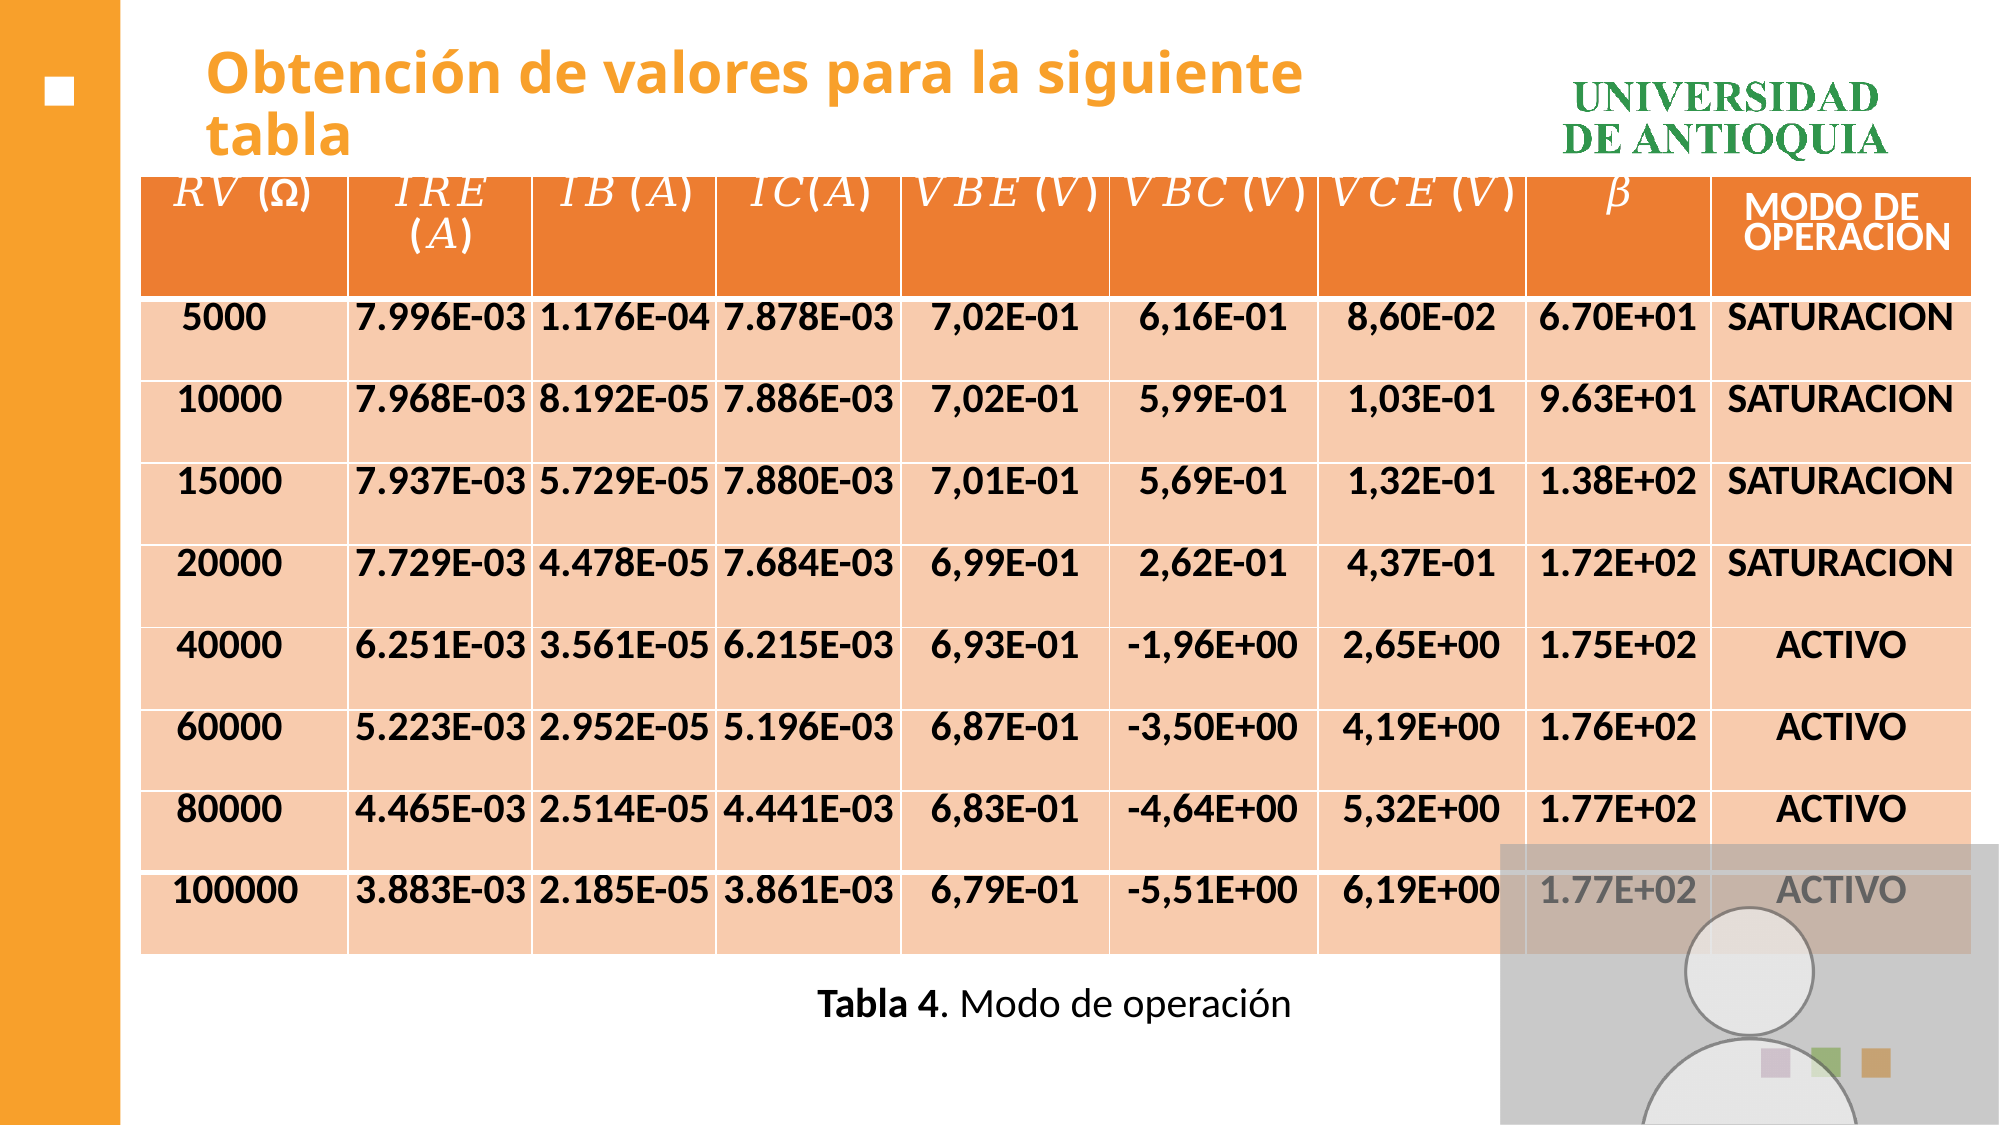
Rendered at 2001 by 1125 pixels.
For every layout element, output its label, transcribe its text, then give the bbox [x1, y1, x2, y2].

table_cell ACTIVO [1712, 628, 1971, 709]
picture [1500, 843, 2000, 1125]
table_cell 6,19E+00 [1319, 875, 1500, 954]
table_header MODO DE OPERACION [1712, 177, 1971, 296]
picture [1539, 59, 1911, 176]
table_cell 7.878E-03 [717, 302, 900, 380]
table_cell 6,87E-01 [902, 711, 1109, 790]
table_cell 2,62E-01 [1110, 546, 1317, 627]
table_cell 8.192E-05 [533, 382, 715, 462]
table_header 𝛽 [1527, 177, 1710, 296]
table_cell 3.561E-05 [533, 628, 715, 709]
table_cell 6.251E-03 [349, 628, 531, 709]
table_cell 1.38E+02 [1527, 464, 1710, 544]
table_cell 5.223E-03 [349, 711, 531, 790]
table_cell 7,02E-01 [902, 382, 1109, 462]
table_cell 7,01E-01 [902, 464, 1109, 544]
table_cell 2,65E+00 [1319, 628, 1525, 709]
table_cell 7.729E-03 [349, 546, 531, 627]
table_cell SATURACION [1712, 546, 1971, 627]
table_cell 4,19E+00 [1319, 711, 1525, 790]
table_header 𝑉𝐵𝐶 (𝑉) [1110, 177, 1317, 296]
table_cell 1.77E+02 [1527, 792, 1710, 843]
table_cell 7.937E-03 [349, 464, 531, 544]
table_cell 60000 [141, 711, 347, 790]
table_cell 2.514E-05 [533, 792, 715, 870]
table_cell 4,37E-01 [1319, 546, 1525, 627]
table_cell SATURACION [1712, 302, 1971, 380]
table_cell 7,02E-01 [902, 302, 1109, 380]
table_cell 6,16E-01 [1110, 302, 1317, 380]
table_cell 1,32E-01 [1319, 464, 1525, 544]
table_cell 7.880E-03 [717, 464, 900, 544]
table_cell 4.441E-03 [717, 792, 900, 870]
table_cell 15000 [141, 464, 347, 544]
table_cell 8,60E-02 [1319, 302, 1525, 380]
table_cell 3.883E-03 [349, 875, 531, 954]
table_cell 7.684E-03 [717, 546, 900, 627]
table_header 𝑉𝐵𝐸 (𝑉) [902, 177, 1109, 296]
text_box [44, 76, 75, 107]
table_cell 6,83E-01 [902, 792, 1109, 870]
table_cell 4.478E-05 [533, 546, 715, 627]
table_cell 20000 [141, 546, 347, 627]
table_cell 1.75E+02 [1527, 628, 1710, 709]
text_box Tabla 4. Modo de operación [802, 968, 1500, 1034]
table_cell -5,51E+00 [1110, 875, 1317, 954]
table_cell ACTIVO [1712, 711, 1971, 790]
table_header 𝑅𝑉 (Ω) [141, 177, 347, 296]
table_cell -1,96E+00 [1110, 628, 1317, 709]
table_header 𝑉𝐶𝐸 (𝑉) [1319, 177, 1525, 296]
table_cell 6,79E-01 [902, 875, 1109, 954]
table_cell 9.63E+01 [1527, 382, 1710, 462]
table_cell 10000 [141, 382, 347, 462]
table_cell 6,93E-01 [902, 628, 1109, 709]
table_cell 2.952E-05 [533, 711, 715, 790]
text_box [0, 0, 121, 1125]
table_cell 3.861E-03 [717, 875, 900, 954]
table_cell 1.76E+02 [1527, 711, 1710, 790]
table_cell 4.465E-03 [349, 792, 531, 870]
table_cell ACTIVO [1712, 792, 1971, 843]
table_cell 6.70E+01 [1527, 302, 1710, 380]
text_box Obtención de valores para la siguiente tabla [190, 35, 1440, 175]
table_cell 5,69E-01 [1110, 464, 1317, 544]
table_cell -4,64E+00 [1110, 792, 1317, 870]
table_cell 40000 [141, 628, 347, 709]
table_cell 6.215E-03 [717, 628, 900, 709]
table_cell 80000 [141, 792, 347, 870]
table_cell 5,32E+00 [1319, 792, 1525, 870]
table_header 𝐼𝐶(𝐴) [717, 177, 900, 296]
table_cell 1.176E-04 [533, 302, 715, 380]
table_cell 7.886E-03 [717, 382, 900, 462]
table_cell 5,99E-01 [1110, 382, 1317, 462]
table_cell 5.196E-03 [717, 711, 900, 790]
table_header 𝐼𝑅𝐸 (𝐴) [349, 177, 531, 296]
table_cell 1.72E+02 [1527, 546, 1710, 627]
table_cell 6,99E-01 [902, 546, 1109, 627]
table_cell 7.968E-03 [349, 382, 531, 462]
table_header 𝐼𝐵 (𝐴) [533, 177, 715, 296]
table_cell 2.185E-05 [533, 875, 715, 954]
table_cell SATURACION [1712, 382, 1971, 462]
table_cell 5.729E-05 [533, 464, 715, 544]
table_cell SATURACION [1712, 464, 1971, 544]
table_cell -3,50E+00 [1110, 711, 1317, 790]
table_cell 1,03E-01 [1319, 382, 1525, 462]
table_cell 5000 [141, 302, 347, 380]
table_cell 100000 [141, 875, 347, 954]
table_cell 7.996E-03 [349, 302, 531, 380]
